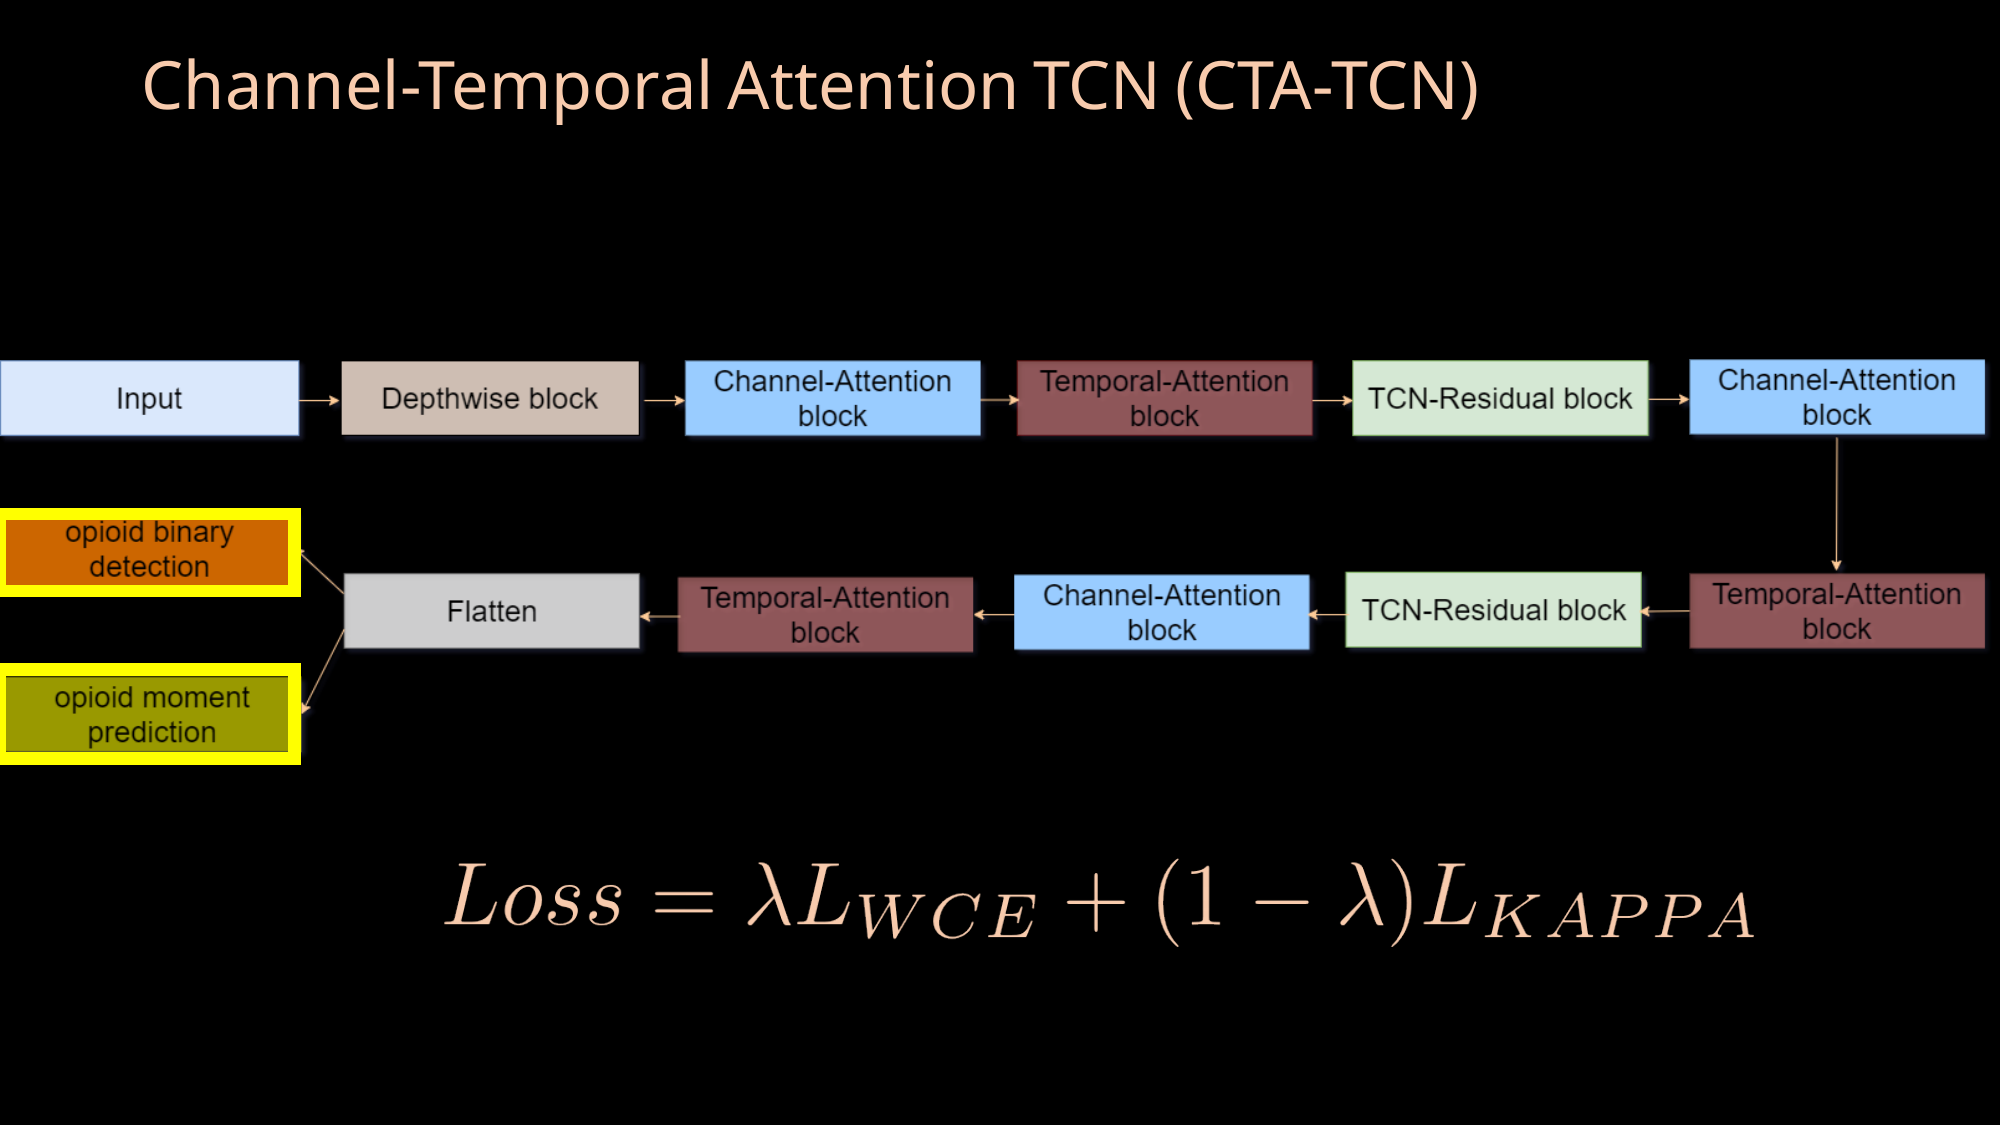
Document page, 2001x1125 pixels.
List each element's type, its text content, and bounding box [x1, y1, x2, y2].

picture [0, 359, 2000, 766]
picture [444, 858, 1755, 947]
text_box Channel-Temporal Attention TCN (CTA-TCN) [0, 35, 1622, 131]
